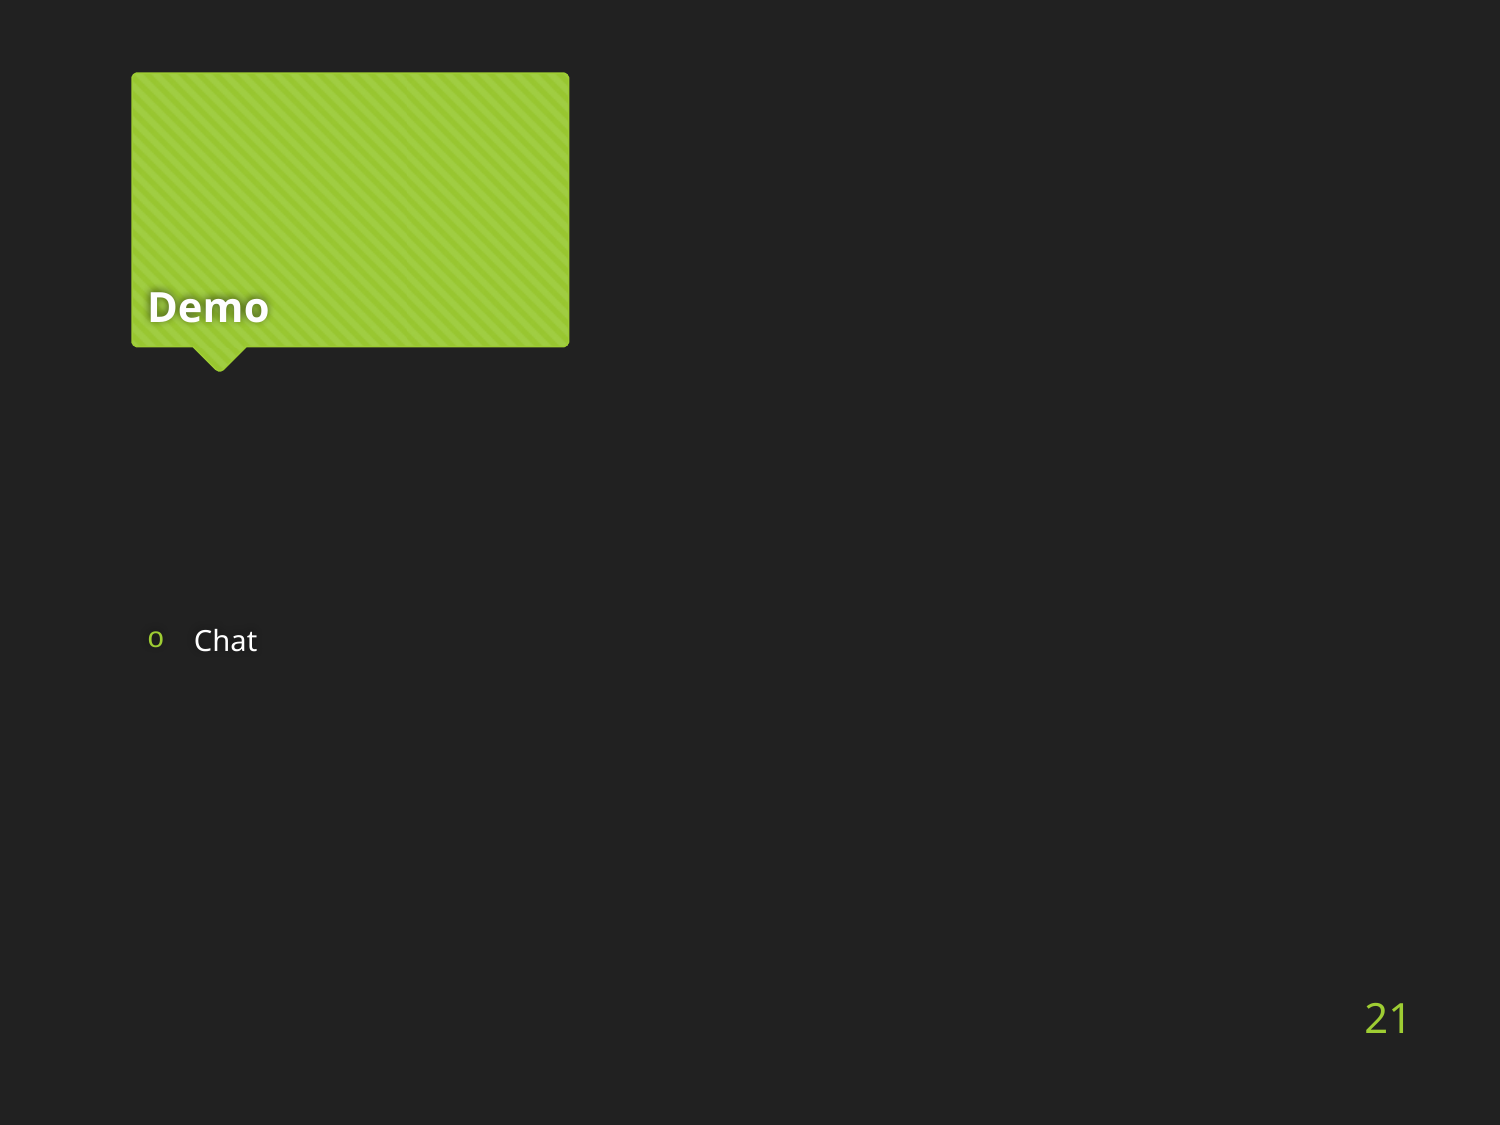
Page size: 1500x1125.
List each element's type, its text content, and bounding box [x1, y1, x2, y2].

title Demo [132, 73, 569, 339]
list Chat [132, 370, 569, 962]
slide_number 21 [1296, 970, 1428, 1051]
